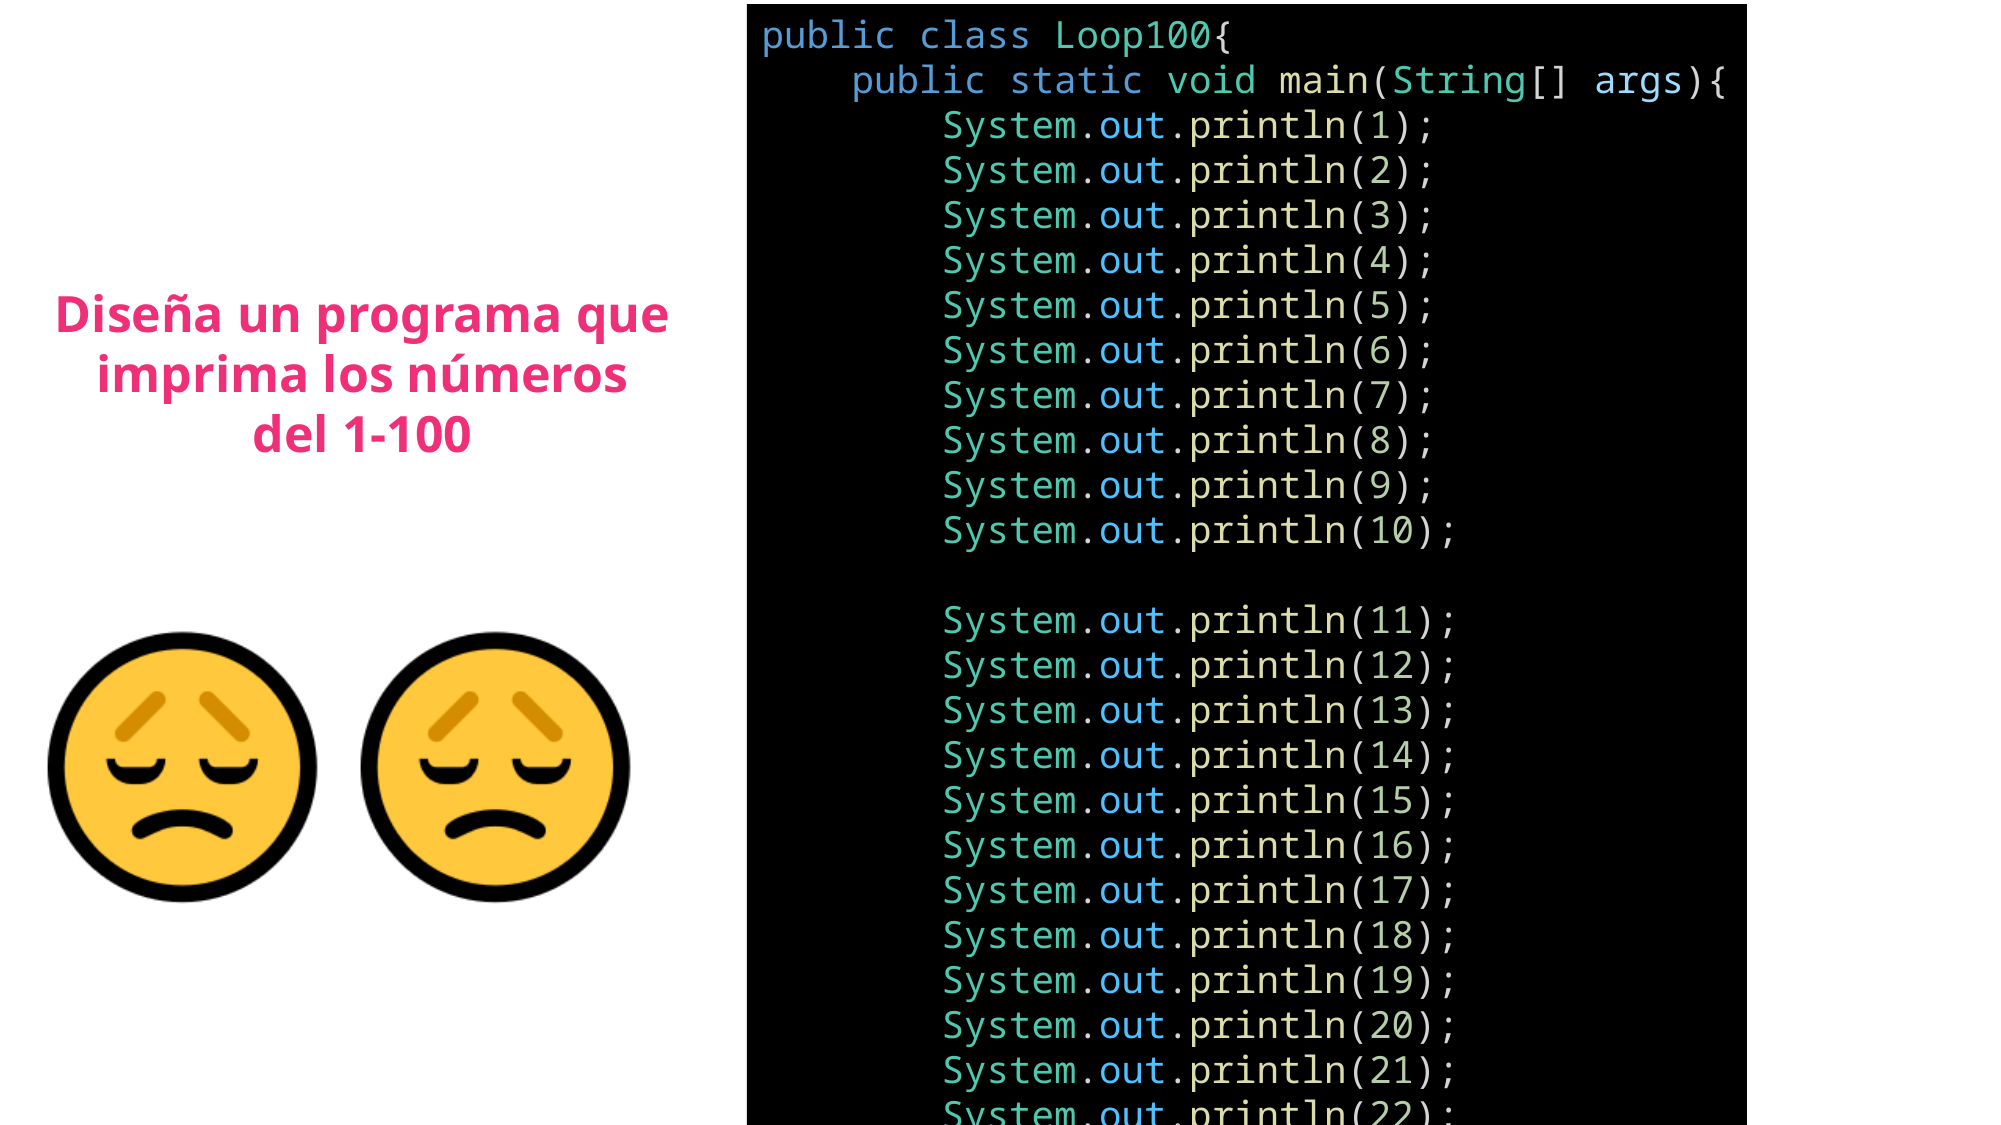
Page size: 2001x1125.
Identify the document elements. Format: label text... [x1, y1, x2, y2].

text_box Diseña un programa que imprima los números del 1-100 [37, 274, 688, 470]
picture [37, 624, 327, 907]
picture [349, 624, 640, 907]
text_box public class Loop100{ public static void main(String[] args){ System.out.println(1); System.out.println(2); System.out.println(3); System.out.println(4); System.out.println(5); System.out.println(6); System.out.println(7); System.out.println(8); System.out.println(9); System.out.println(10); System.out.println(11); System.out.println(12); System.out.println(13); System.out.println(14); System.out.println(15); System.out.println(16); System.out.println(17); System.out.println(18); System.out.println(19); System.out.println(20); System.out.println(21); System.out.println(22); System.out.println(23); System.out.println(24); System.out.println(25); System.out.println(26); System.out.println(27); } } [746, 4, 1747, 1125]
